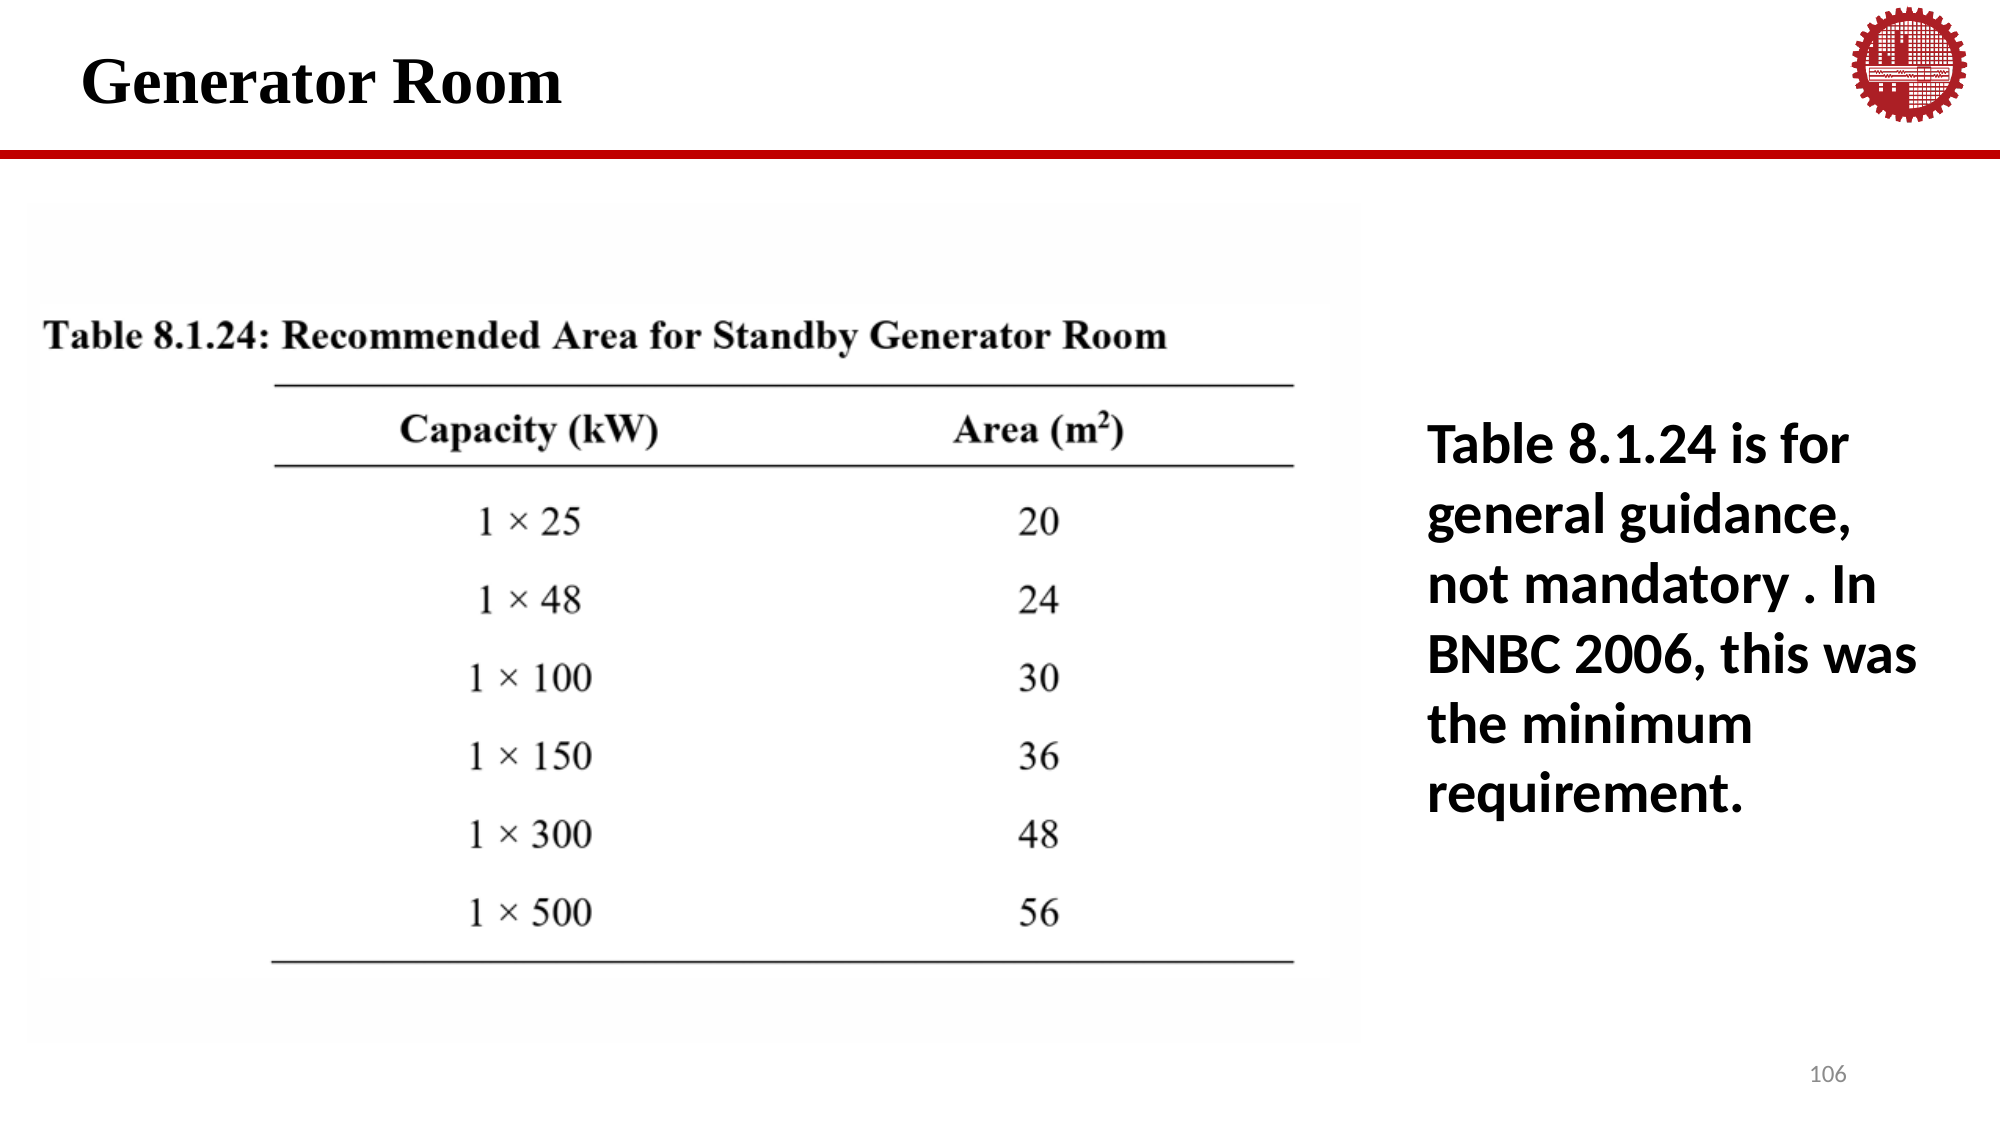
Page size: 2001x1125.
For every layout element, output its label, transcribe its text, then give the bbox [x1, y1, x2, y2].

text_box Table 8.1.24 is for general guidance, not mandatory . In BNBC 2006, this was the minimum requirement. [1412, 397, 1938, 832]
text_box Generator Room [65, 29, 1527, 124]
slide_number 106 [1412, 1042, 1863, 1103]
picture [1849, 5, 1968, 123]
picture [27, 203, 1361, 1043]
